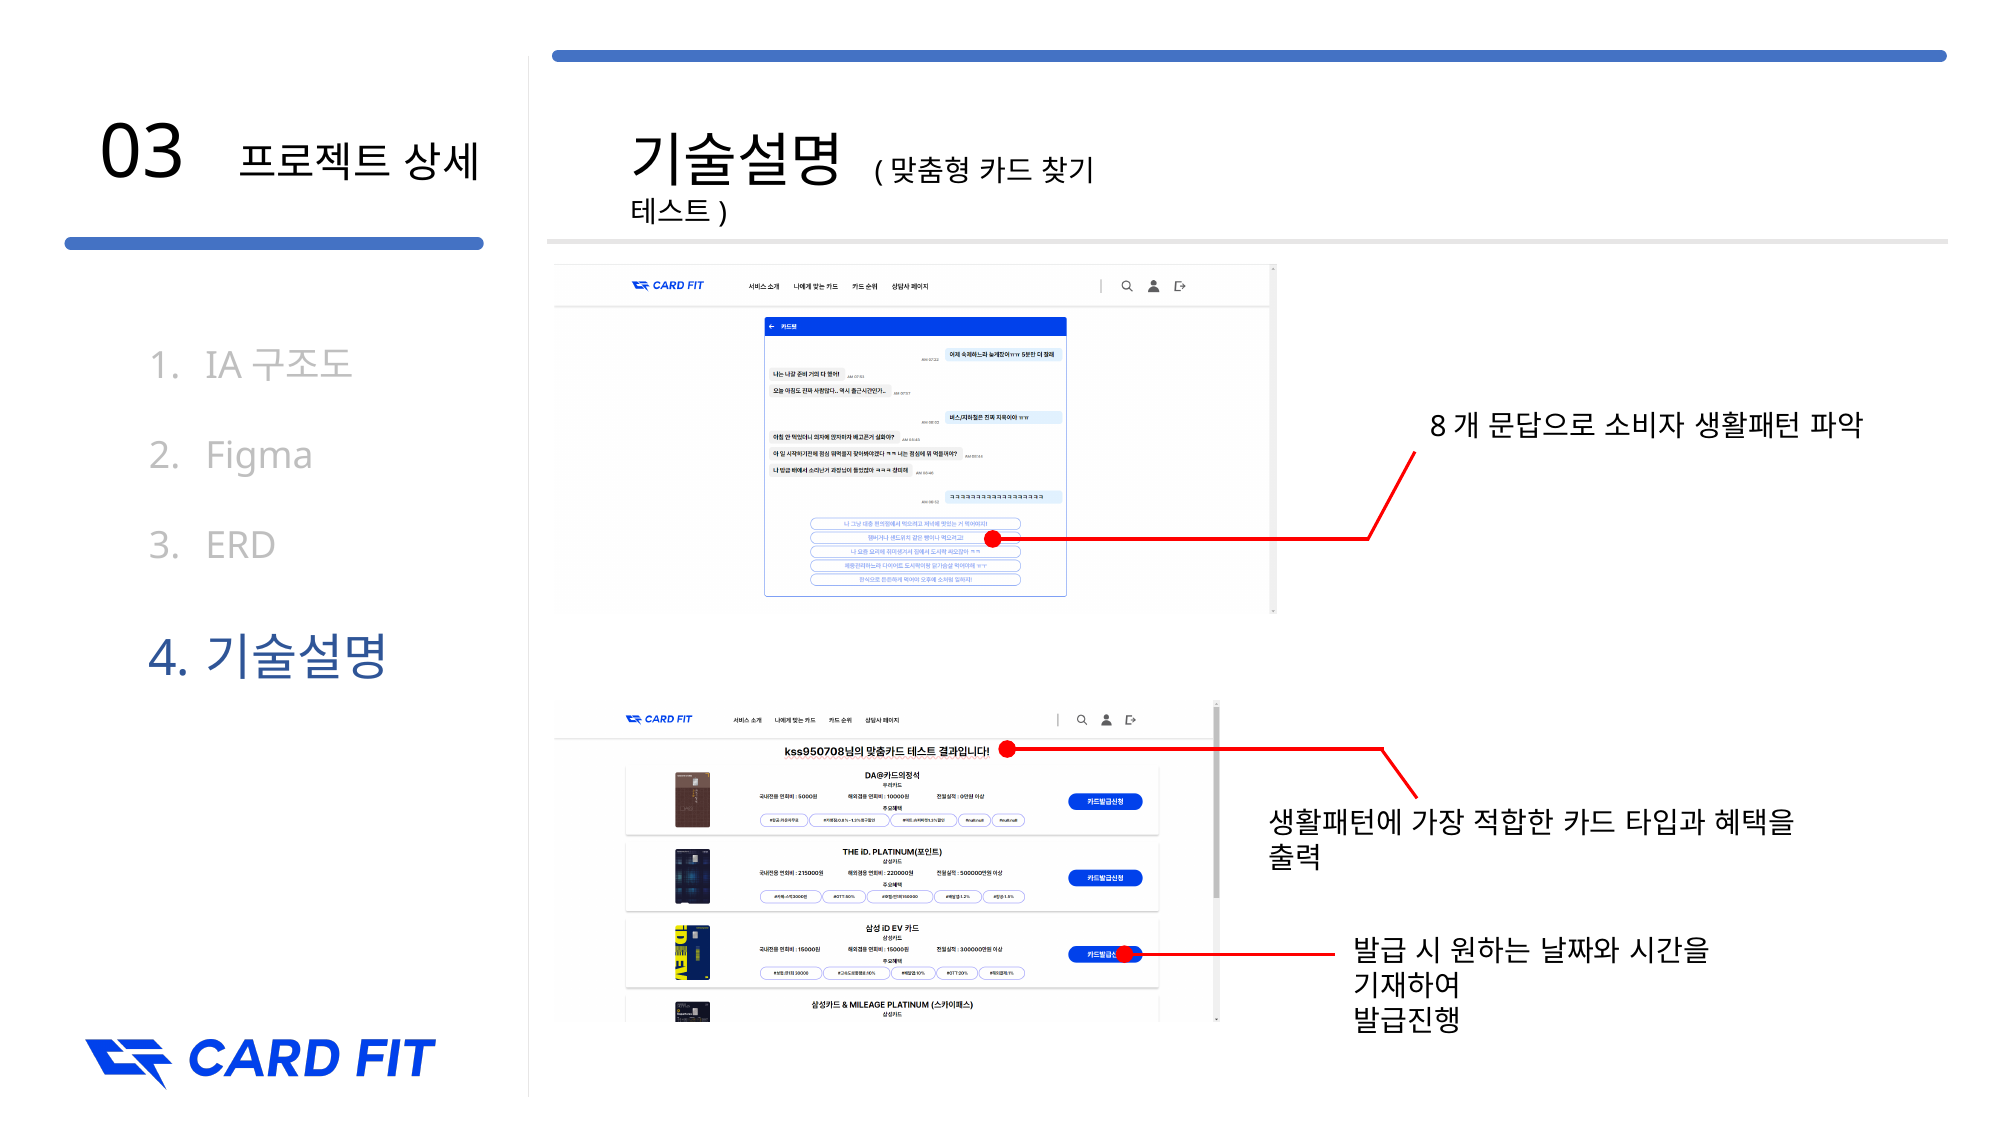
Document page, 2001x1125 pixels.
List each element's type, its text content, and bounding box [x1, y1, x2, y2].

text_box IA구조도 Figma ERD 기술설명 [134, 288, 454, 694]
picture [554, 263, 1277, 614]
picture [85, 1026, 436, 1090]
text_box 8개 문답으로 소비자 생활패턴 파악 [1414, 399, 1894, 450]
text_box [998, 740, 1418, 799]
text_box 생활패턴에 가장 적합한 카드 타입과 혜택을 출력 [1253, 797, 1871, 882]
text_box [1115, 945, 1335, 963]
text_box 03 프로젝트 상세 [84, 95, 504, 200]
text_box 기술설명 (맞춤형 카드 찾기 테스트) [615, 115, 1144, 236]
text_box 발급 시 원하는 날짜와 시간을 기재하여 발급진행 [1338, 924, 1837, 1045]
picture [554, 700, 1220, 1022]
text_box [983, 451, 1415, 548]
